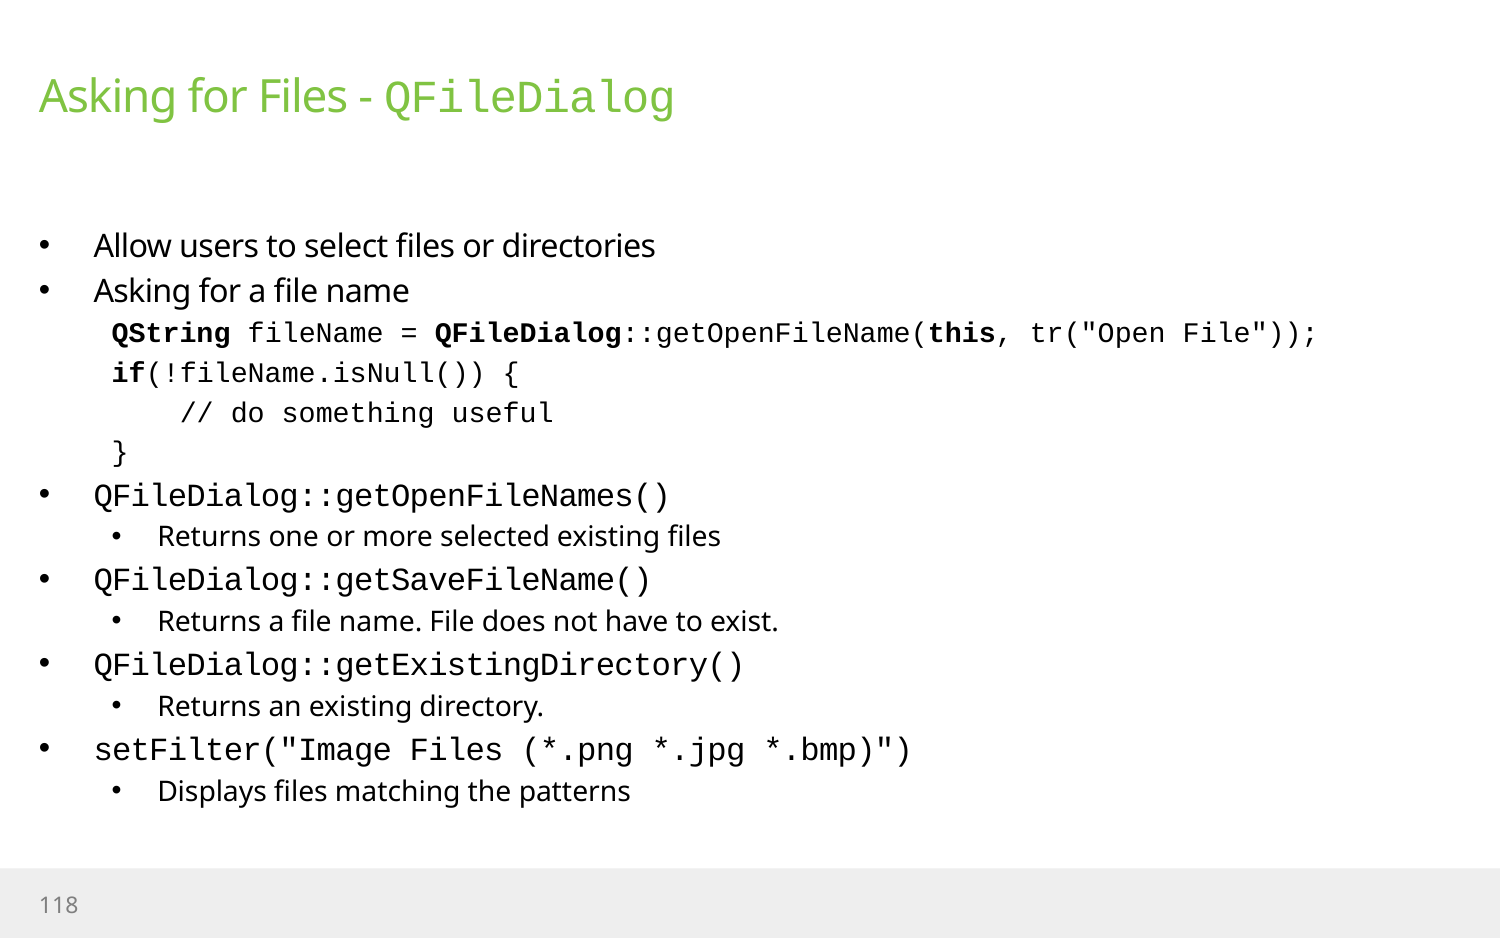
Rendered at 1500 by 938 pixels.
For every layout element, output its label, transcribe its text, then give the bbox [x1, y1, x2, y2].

title Asking for Files - QFileDialog [39, 66, 1052, 195]
list Allow users to select files or directories Asking for a file name QString fileName = QFileDialog::getOpenFileName(this, tr("Open File")); if(!fileName.isNull()) { // do something useful } QFileDialog::getOpenFileNames() Returns one or more selected existing files QFileDialog::getSaveFileName() Returns a file name. File does not have to exist. QFileDialog::getExistingDirectory() Returns an existing directory. setFilter("Image Files (*.png *.jpg *.bmp)") Displays files matching the patterns [39, 224, 1471, 846]
slide_number 118 [39, 892, 410, 921]
